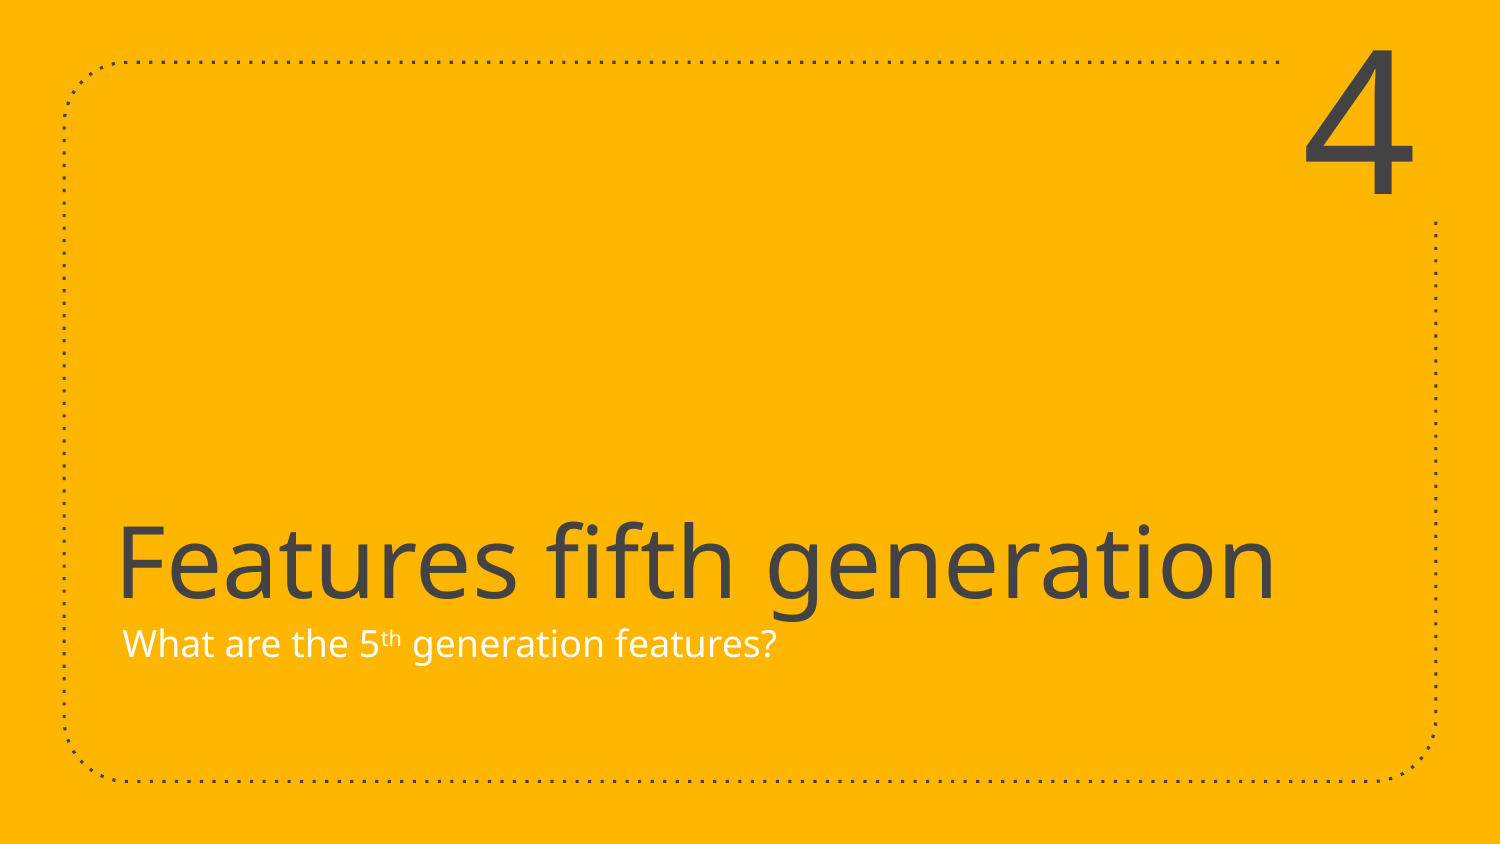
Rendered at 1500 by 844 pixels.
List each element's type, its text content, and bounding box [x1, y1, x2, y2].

text_box 4 [1281, 0, 1439, 229]
subtitle What are the 5th generation features? [107, 604, 1383, 734]
title Features fifth generation [99, 476, 1375, 634]
